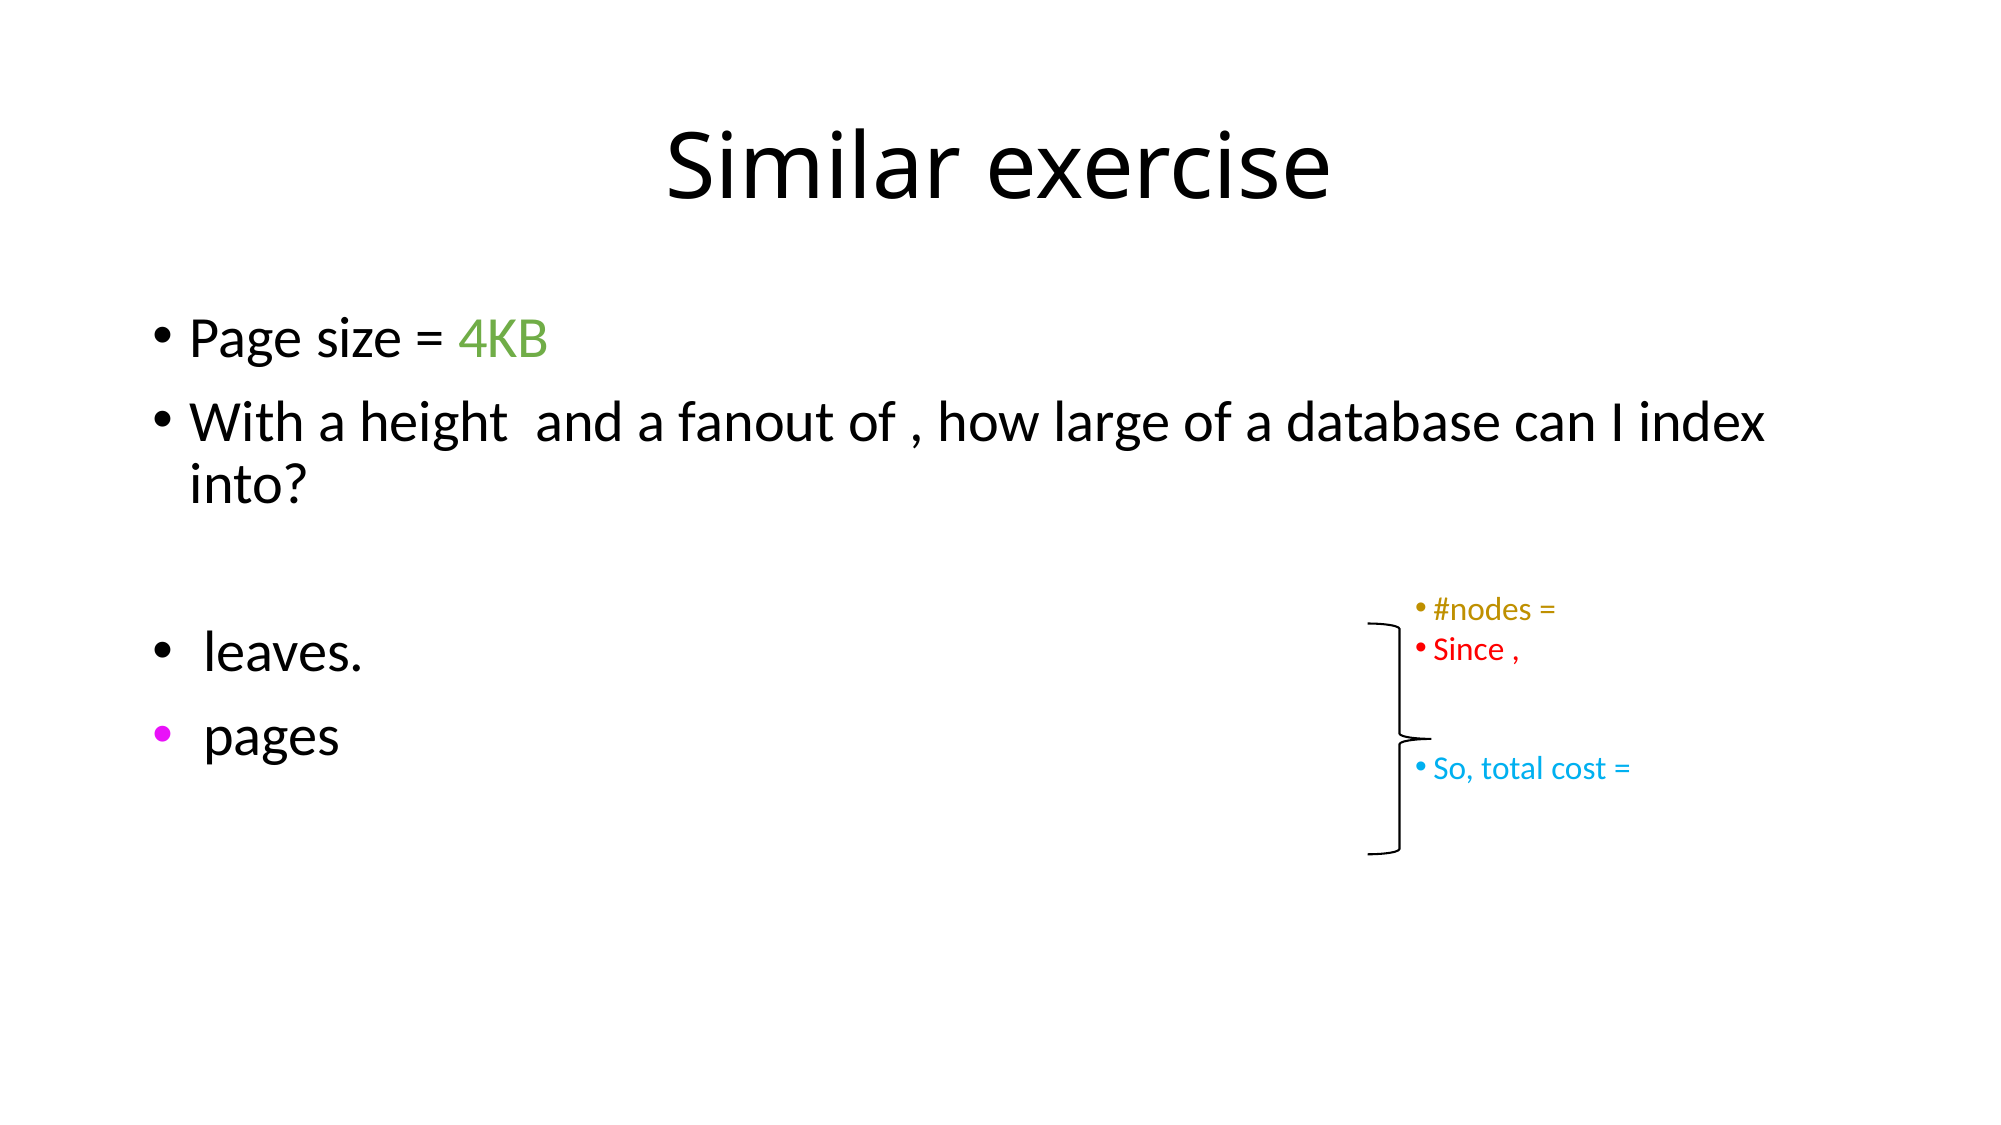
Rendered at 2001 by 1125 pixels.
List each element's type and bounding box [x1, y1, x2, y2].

text_box [1367, 622, 1432, 855]
title [137, 59, 1863, 278]
